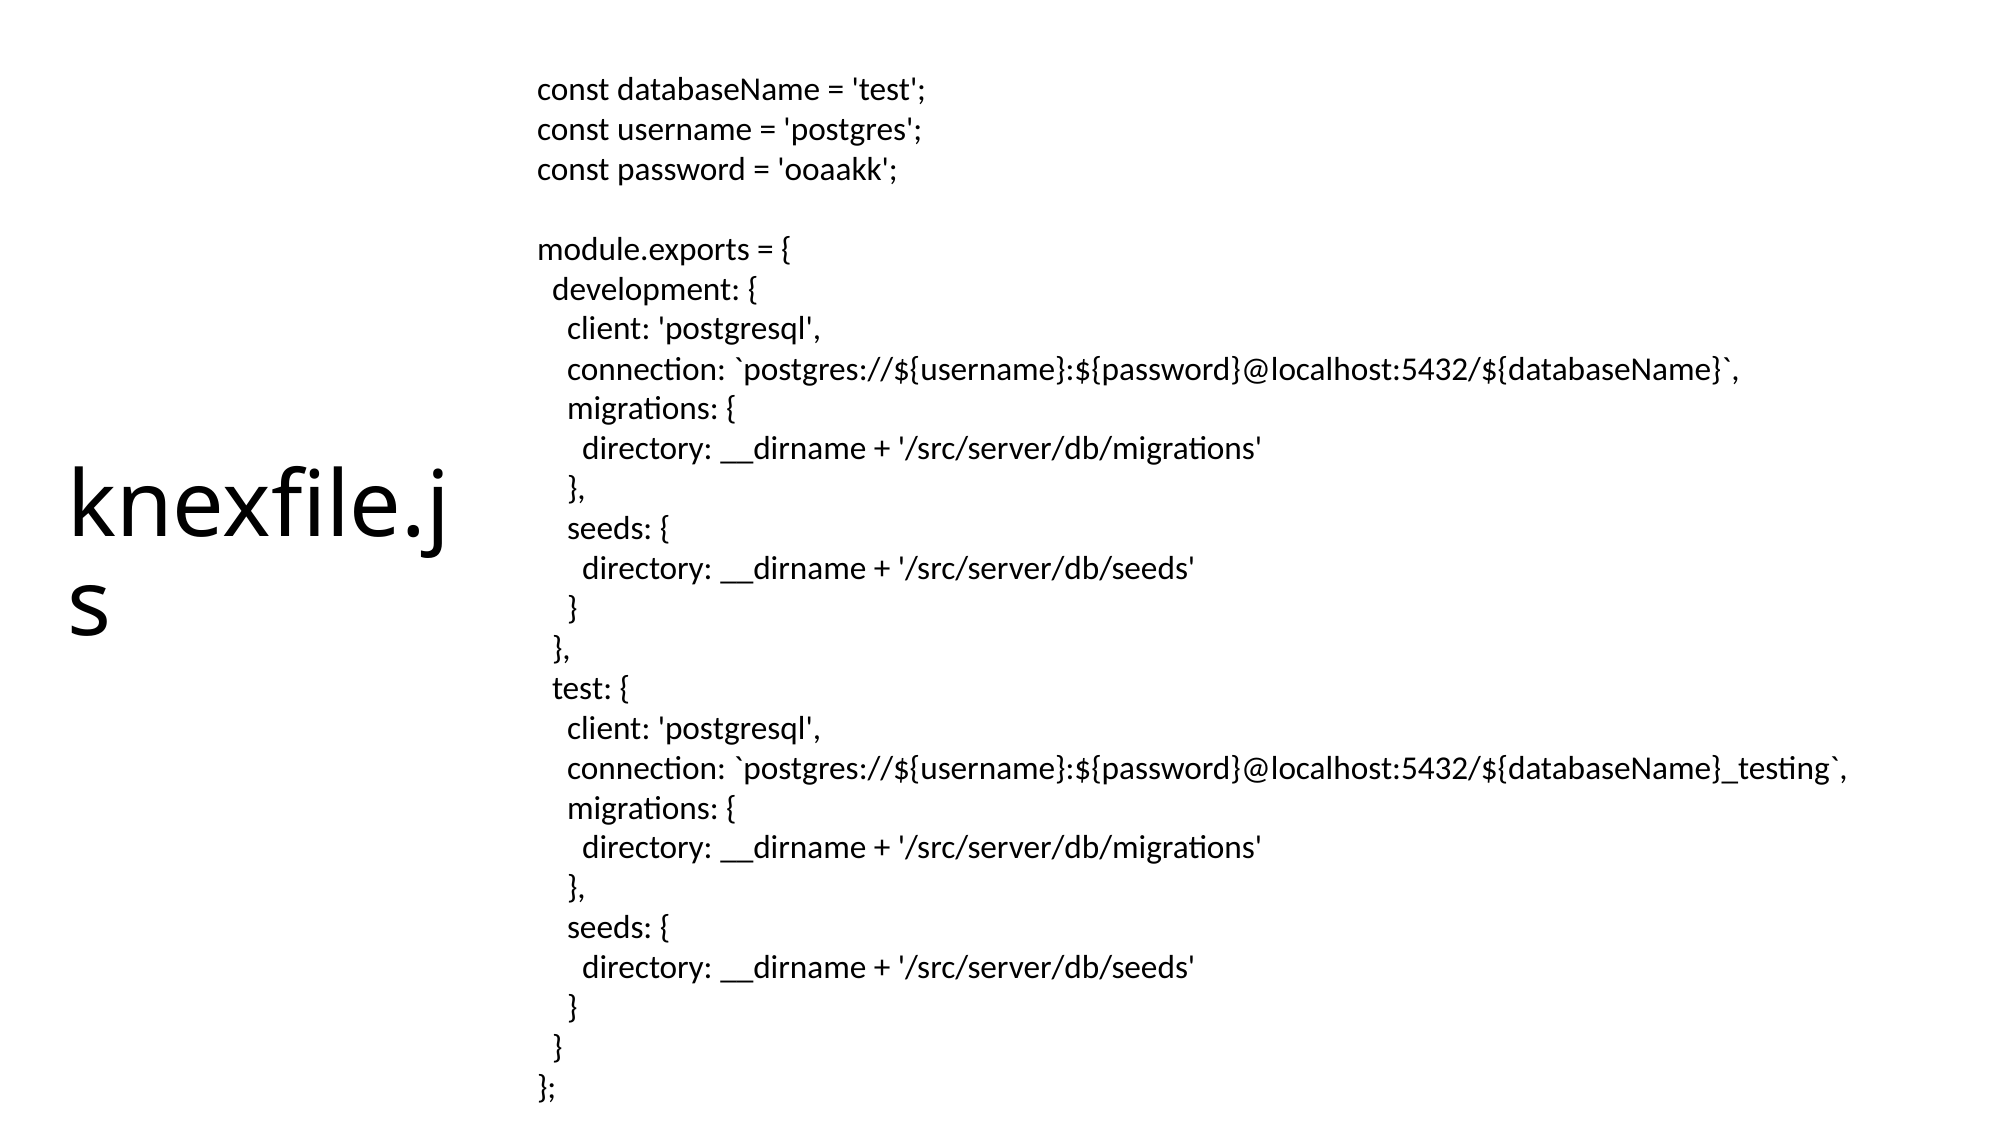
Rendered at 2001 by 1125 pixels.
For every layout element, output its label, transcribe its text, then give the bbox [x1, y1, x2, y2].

title knexfile.js [52, 447, 473, 665]
text_box const databaseName = 'test'; const username = 'postgres'; const password = 'ooaakk'; module.exports = { development: { client: 'postgresql', connection: `postgres://${username}:${password}@localhost:5432/${databaseName}`, migrations: { directory: __dirname + '/src/server/db/migrations' }, seeds: { directory: __dirname + '/src/server/db/seeds' } }, test: { client: 'postgresql', connection: `postgres://${username}:${password}@localhost:5432/${databaseName}_testing`, migrations: { directory: __dirname + '/src/server/db/migrations' }, seeds: { directory: __dirname + '/src/server/db/seeds' } } }; [522, 59, 2000, 1125]
